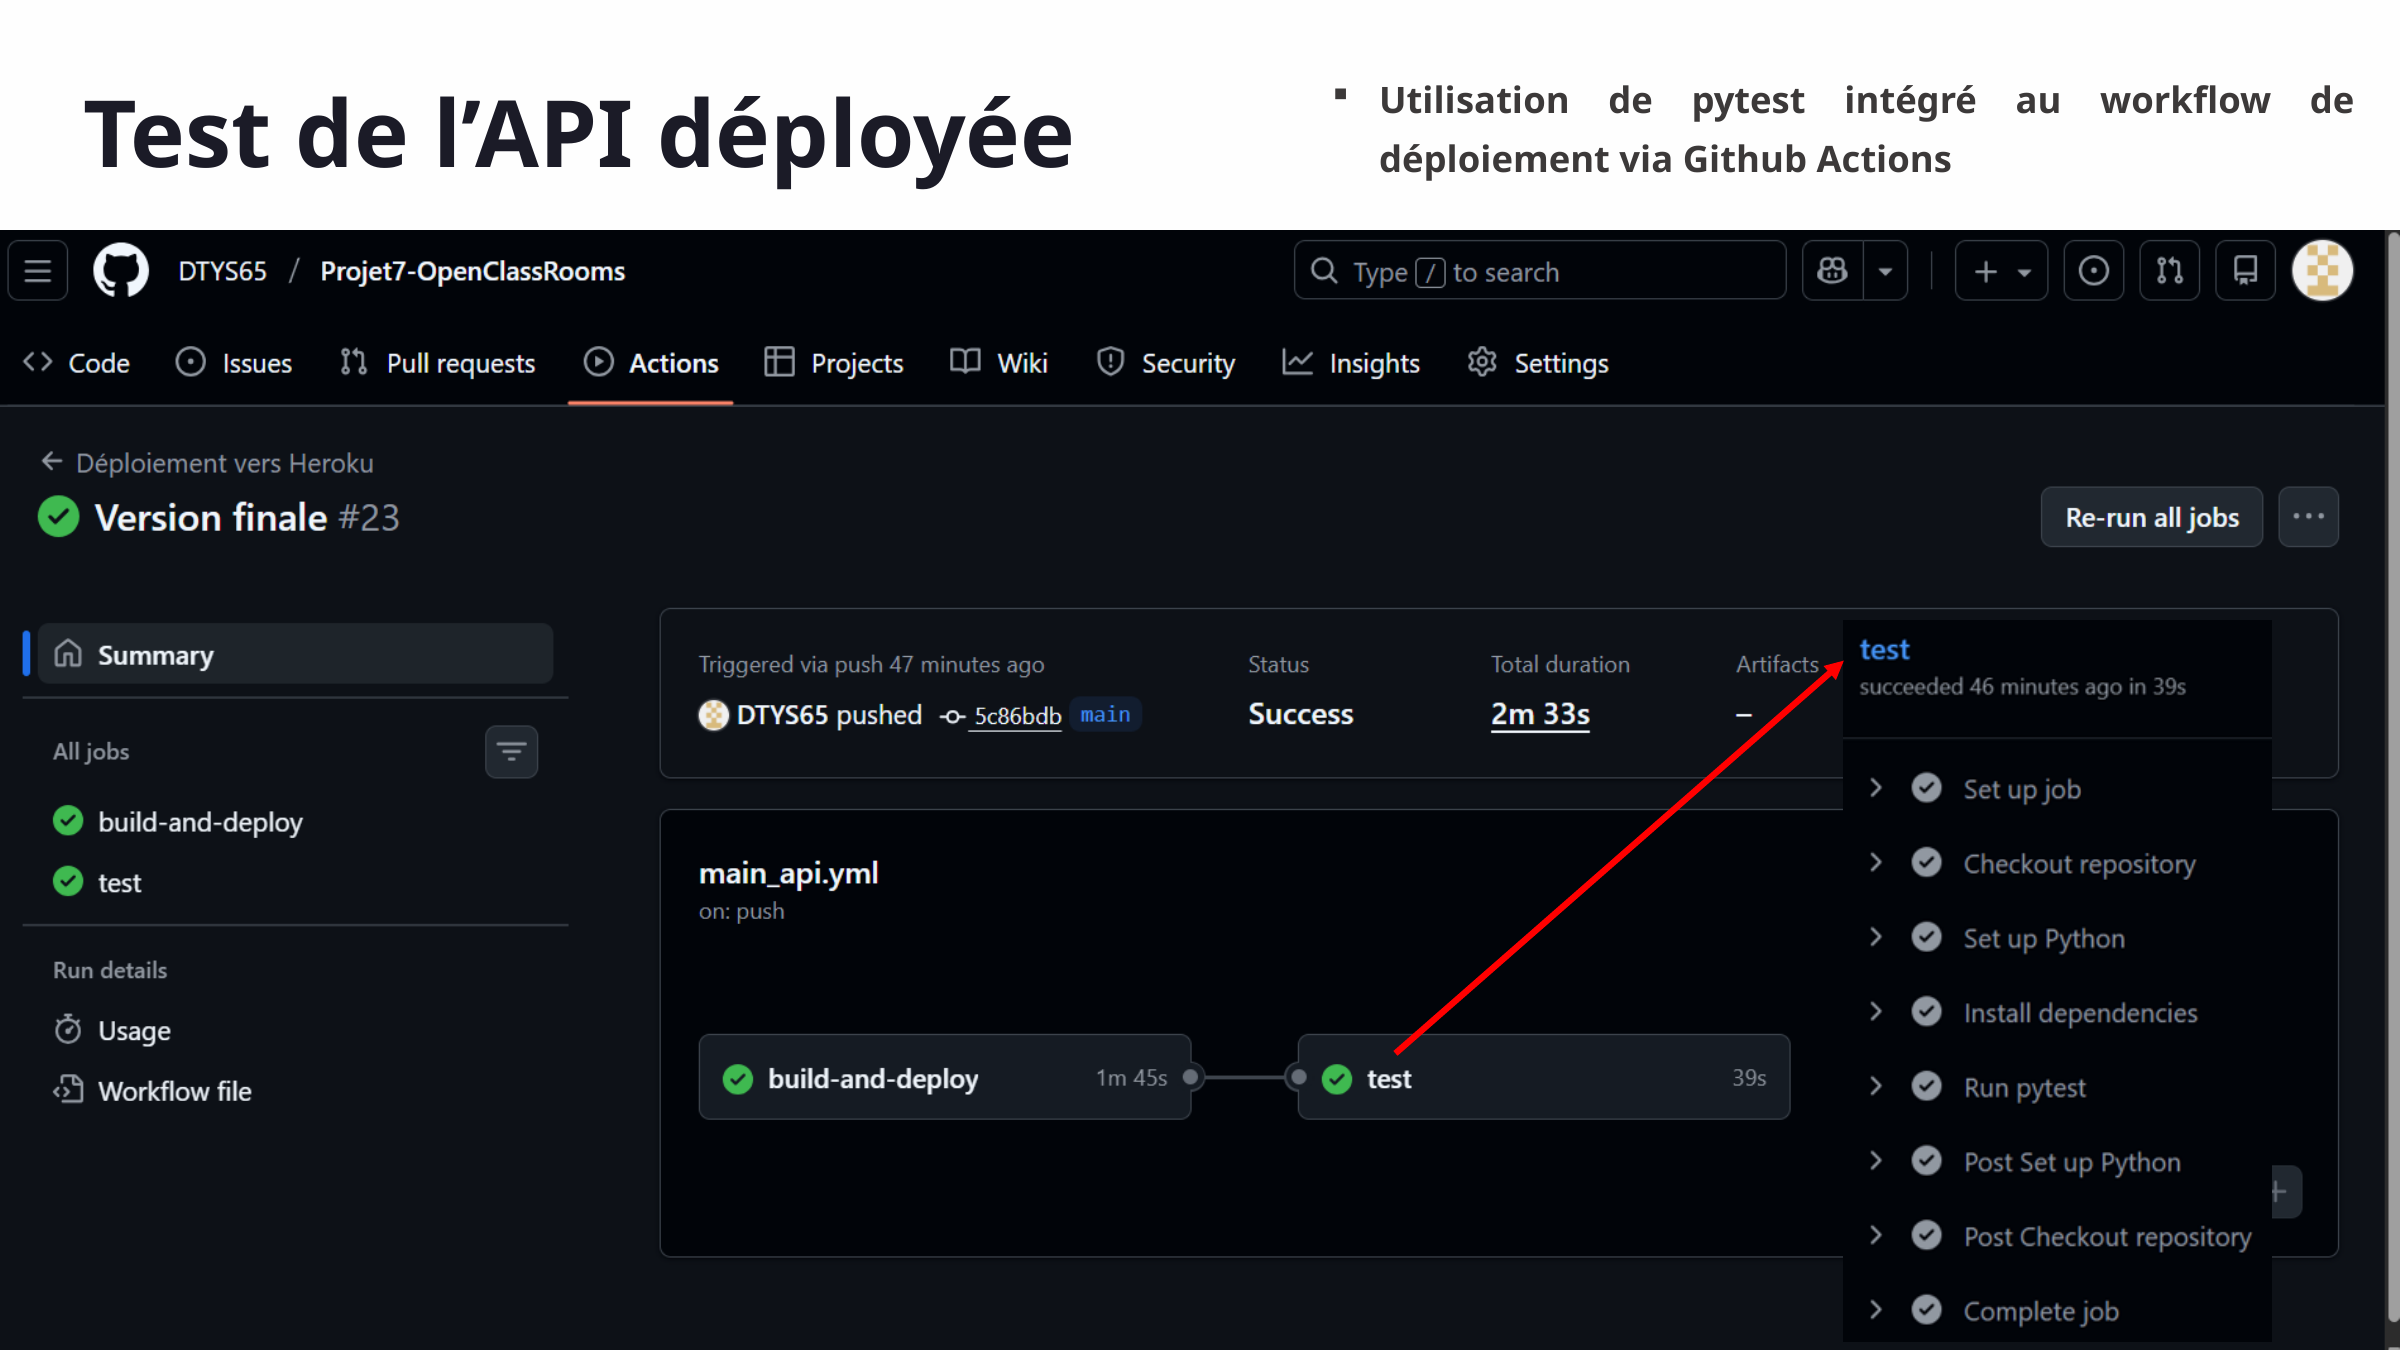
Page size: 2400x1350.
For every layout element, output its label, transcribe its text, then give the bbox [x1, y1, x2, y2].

text_box Utilisation de pytest intégré au workflow de déploiement via Github Actions [1332, 61, 2356, 180]
text_box Test de l’API déployée [83, 70, 2315, 187]
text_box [1395, 660, 1844, 1054]
picture [0, 230, 2400, 1350]
